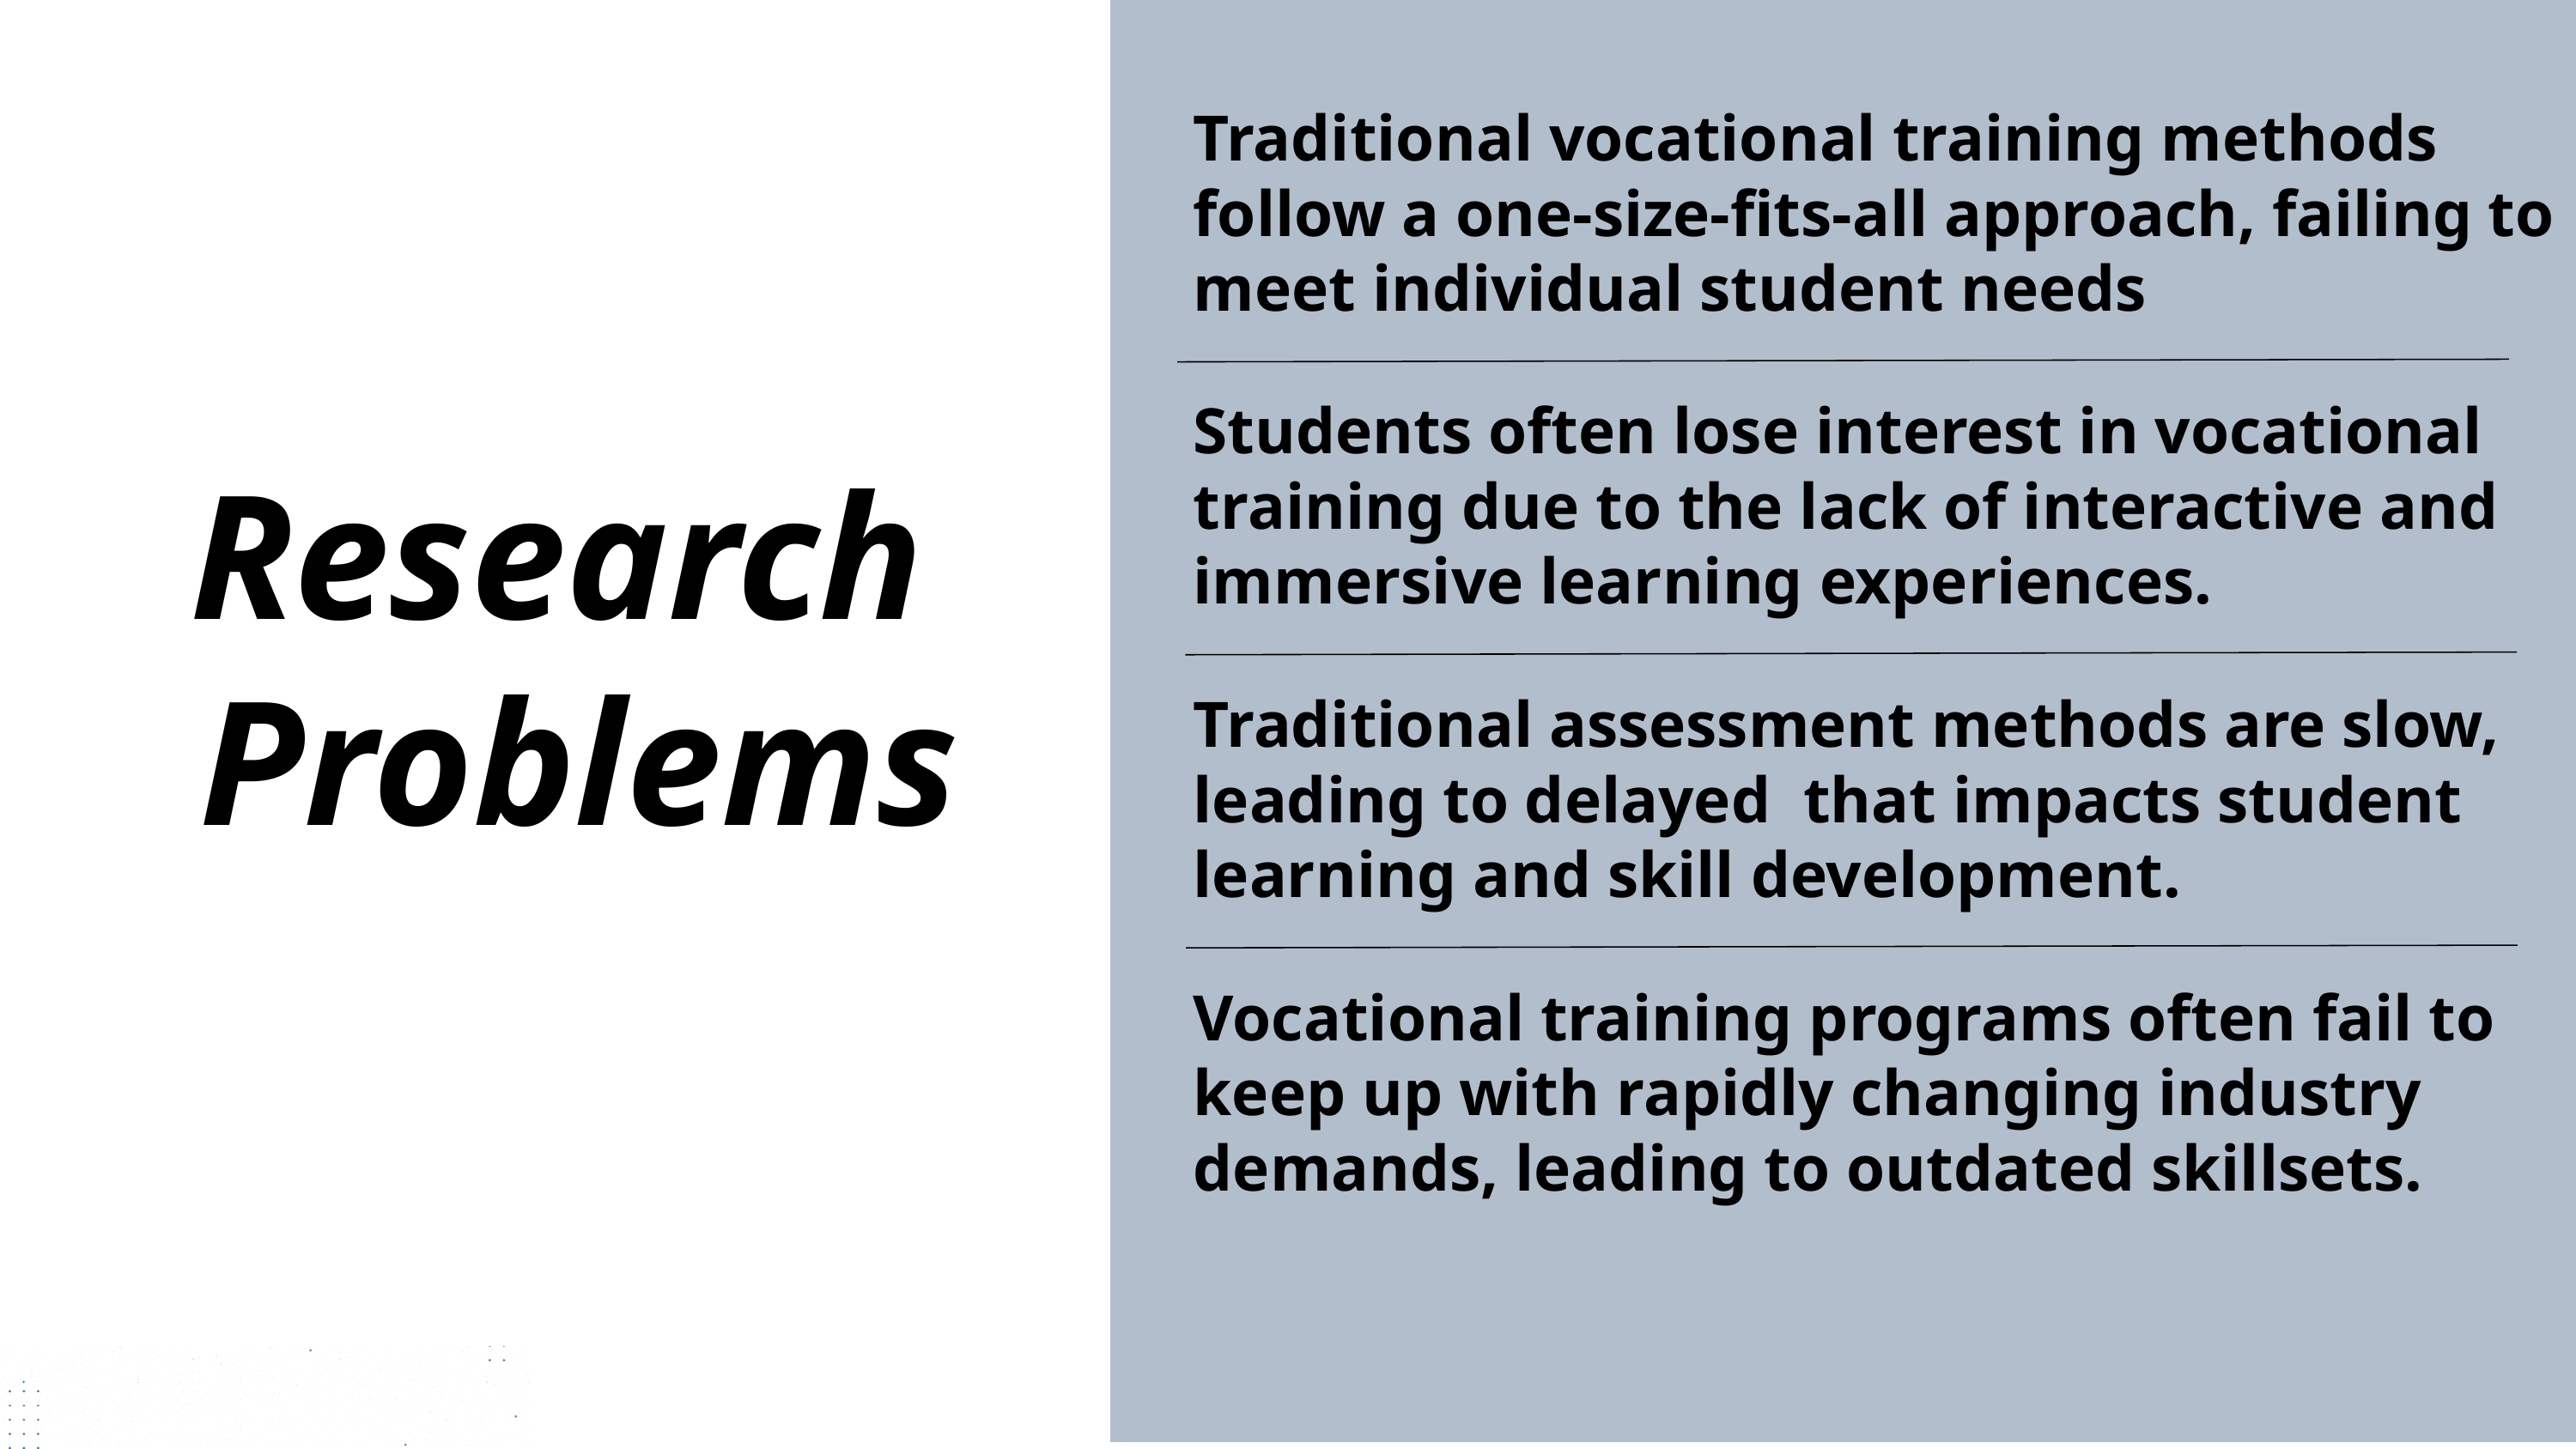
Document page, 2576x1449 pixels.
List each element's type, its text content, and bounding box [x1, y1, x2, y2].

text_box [1184, 651, 2518, 656]
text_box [1176, 358, 2510, 363]
text_box Research Problems [0, 447, 1105, 860]
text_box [1185, 944, 2518, 949]
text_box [0, 1346, 532, 1449]
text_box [1109, 0, 2576, 1443]
